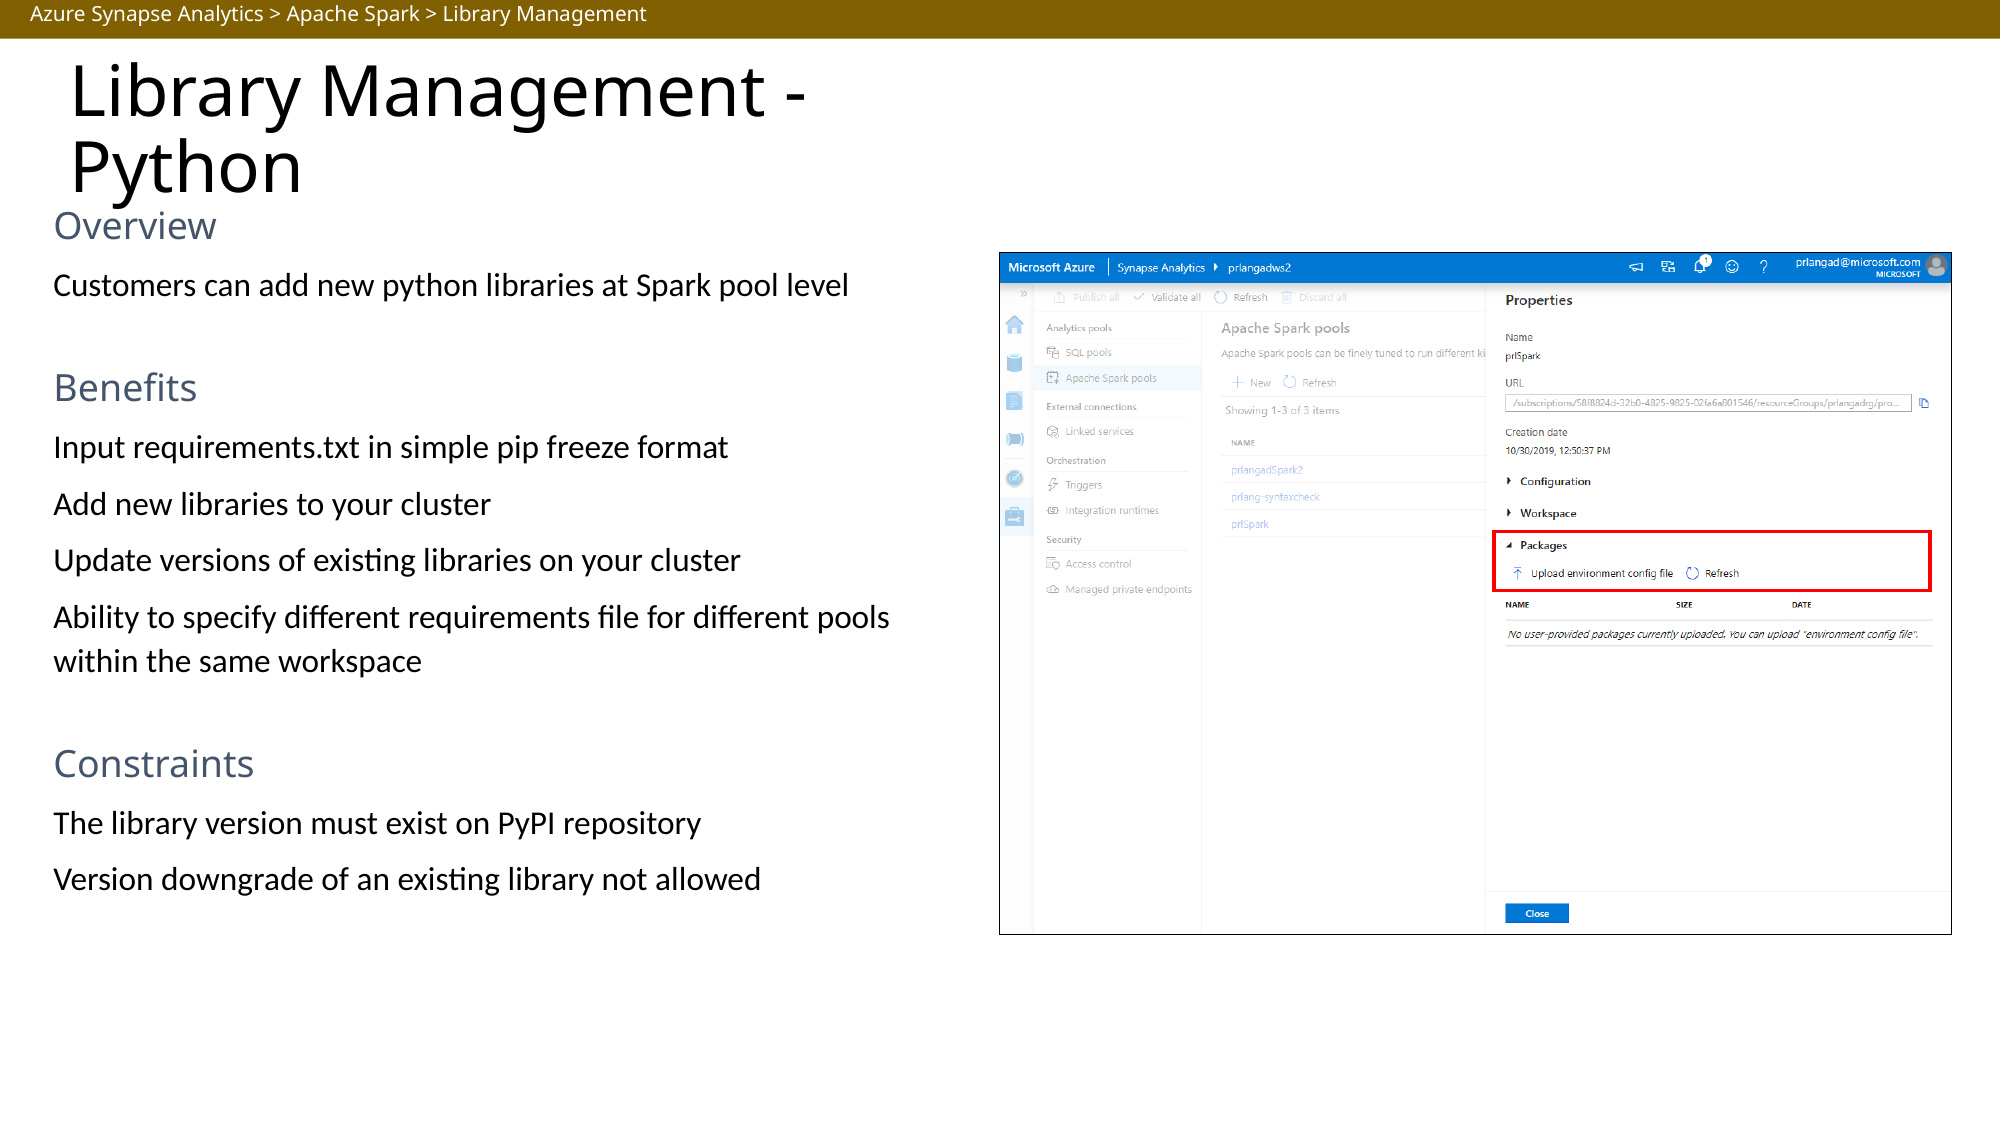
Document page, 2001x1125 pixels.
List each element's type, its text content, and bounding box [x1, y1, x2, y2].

title Library Management - Python [69, 39, 982, 153]
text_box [999, 252, 1952, 935]
list Overview Customers can add new python libraries at Spark pool level Benefits Input requirements.txt in simple pip freeze format Add new libraries to your cluster Update versions of existing libraries on your cluster Ability to specify different requirements file for different pools within the same workspace Constraints The library version must exist on PyPI repository Version downgrade of an existing library not allowed [53, 197, 984, 1061]
text_box Azure Synapse Analytics > Apache Spark > Library Management [0, 0, 2000, 39]
